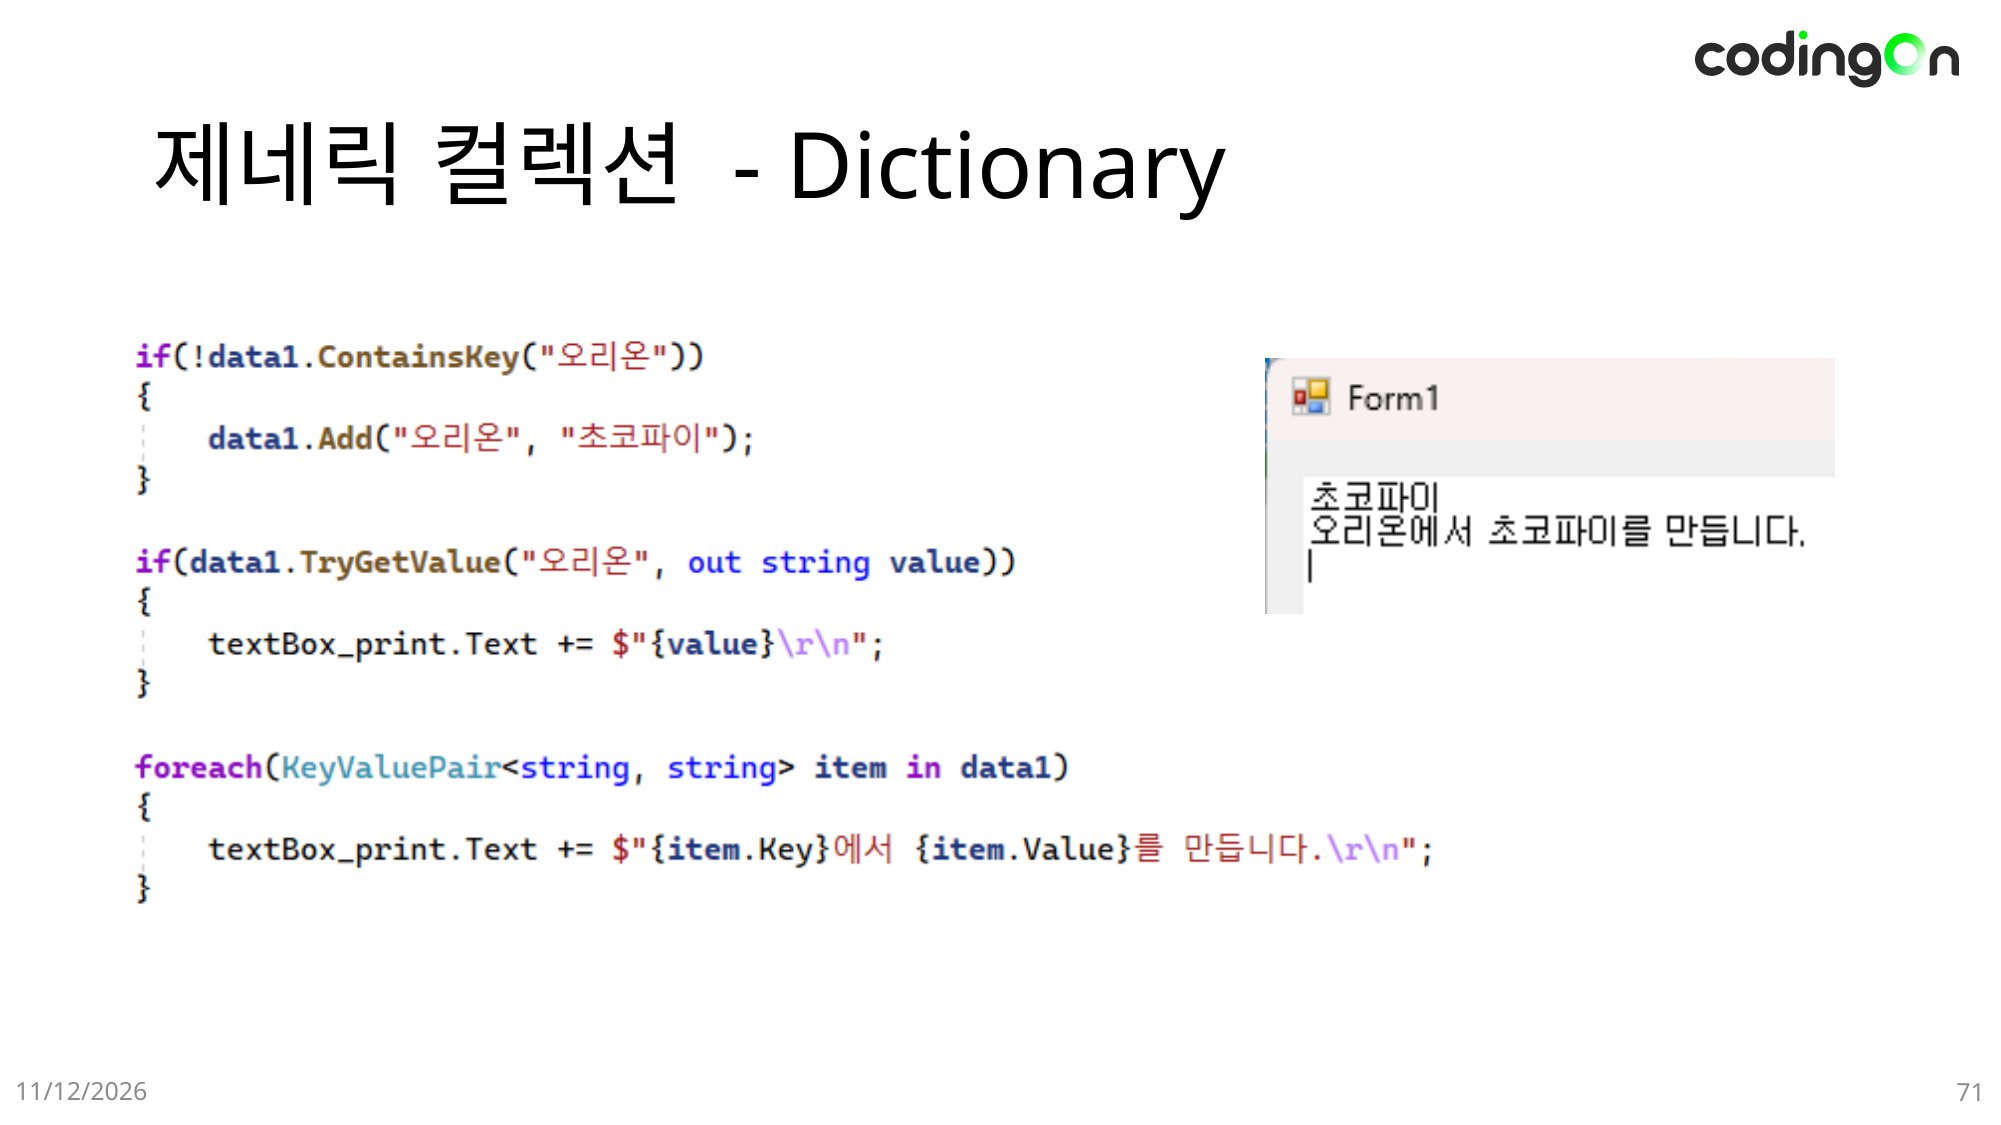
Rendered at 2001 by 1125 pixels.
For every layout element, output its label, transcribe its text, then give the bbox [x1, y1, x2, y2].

picture [1695, 30, 1959, 88]
picture [123, 328, 1835, 928]
title 제네릭 컬렉션 - Dictionary [137, 59, 1863, 278]
slide_number 71 [1550, 1063, 2000, 1124]
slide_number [0, 1062, 450, 1123]
